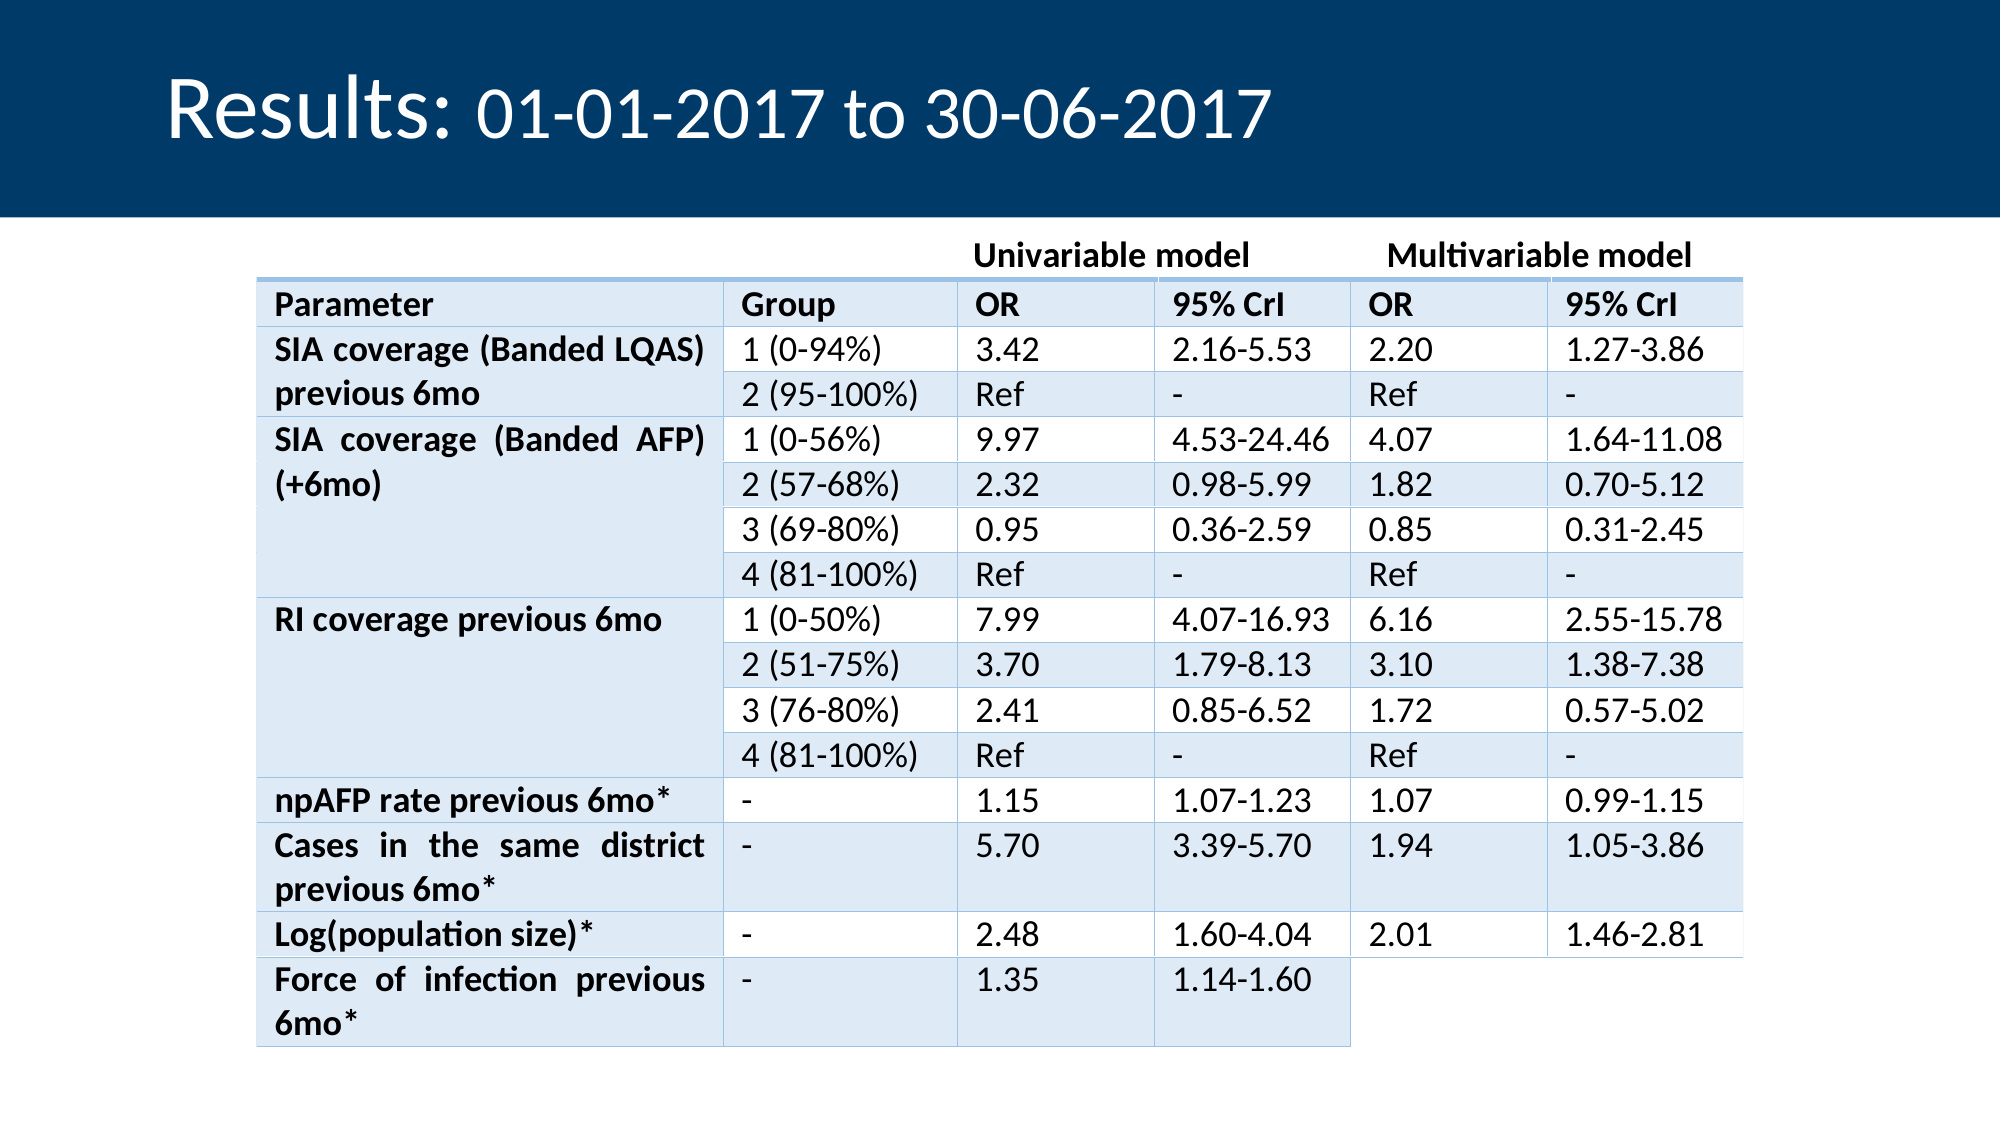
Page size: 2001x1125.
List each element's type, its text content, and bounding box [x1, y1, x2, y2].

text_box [256, 232, 1744, 1123]
text_box Results: 01-01-2017 to 30-06-2017 [0, 0, 2000, 218]
